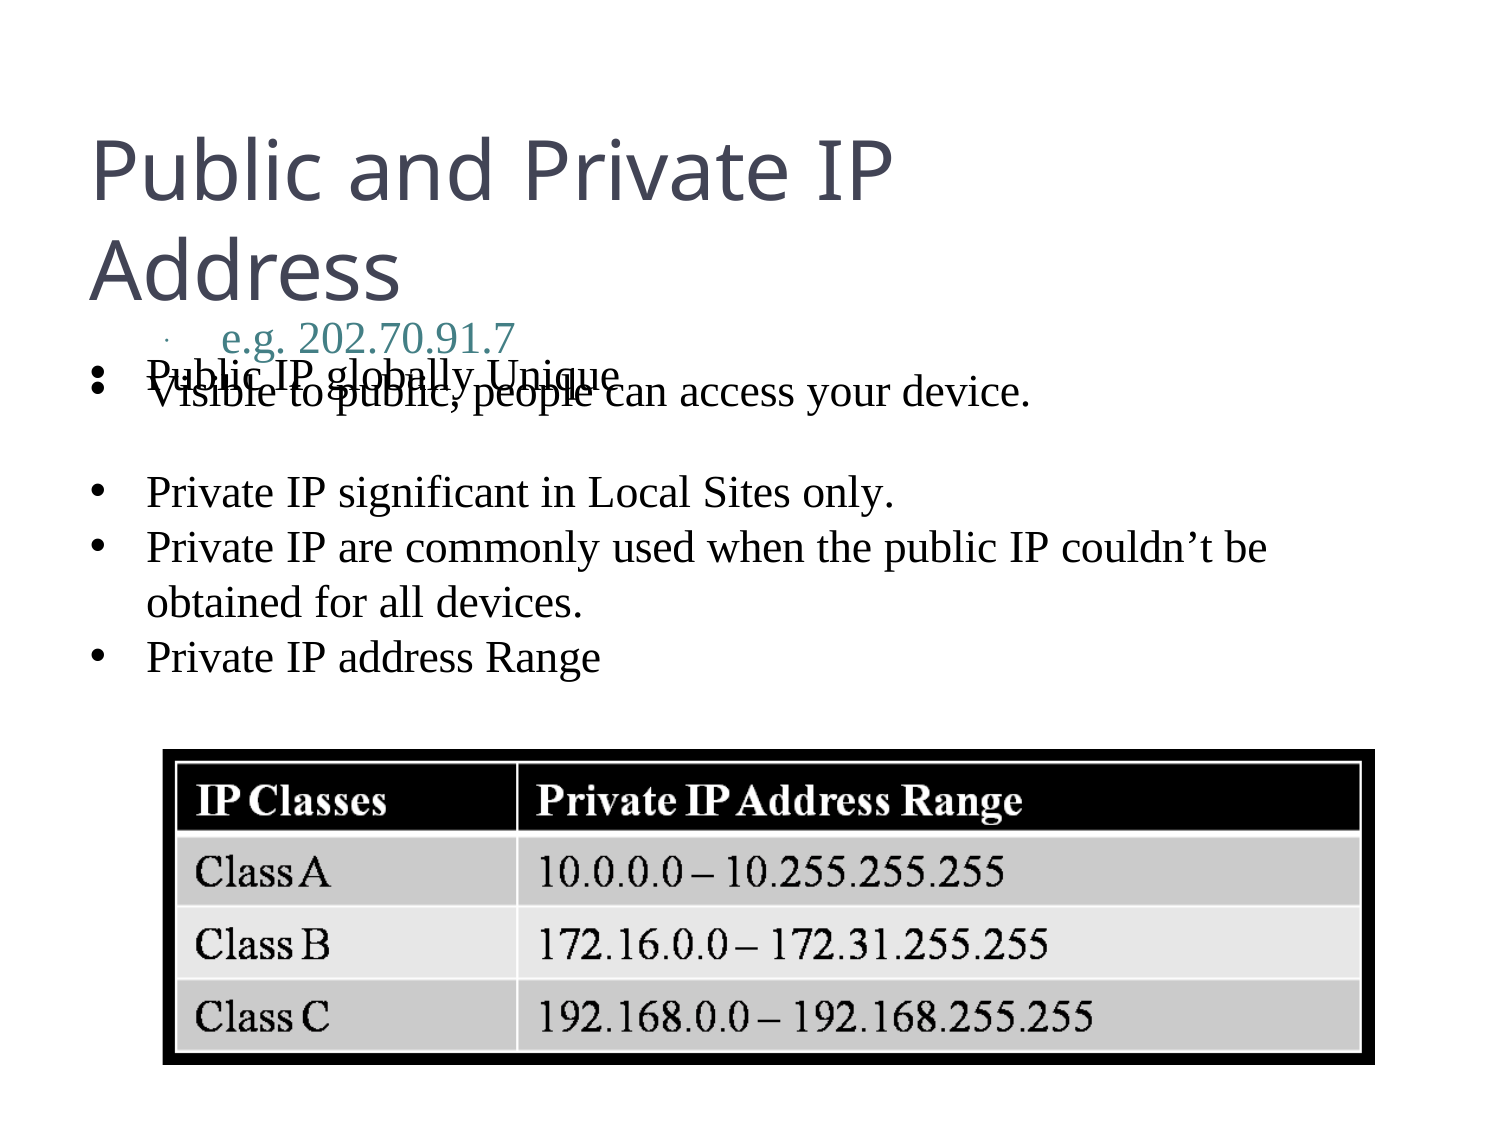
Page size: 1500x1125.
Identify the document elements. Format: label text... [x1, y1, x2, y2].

text_box Visible to public, people can access your device. Private IP significant in Local Sites only. Private IP are commonly used when the public IP couldn’t be obtained for all devices. Private IP address Range [87, 360, 1272, 682]
text_box [162, 749, 1375, 1065]
text_box • [162, 332, 171, 347]
text_box e.g. 202.70.91.7 [218, 307, 519, 360]
text_box Public and Private IP Address Public IP globally Unique [87, 82, 1168, 360]
